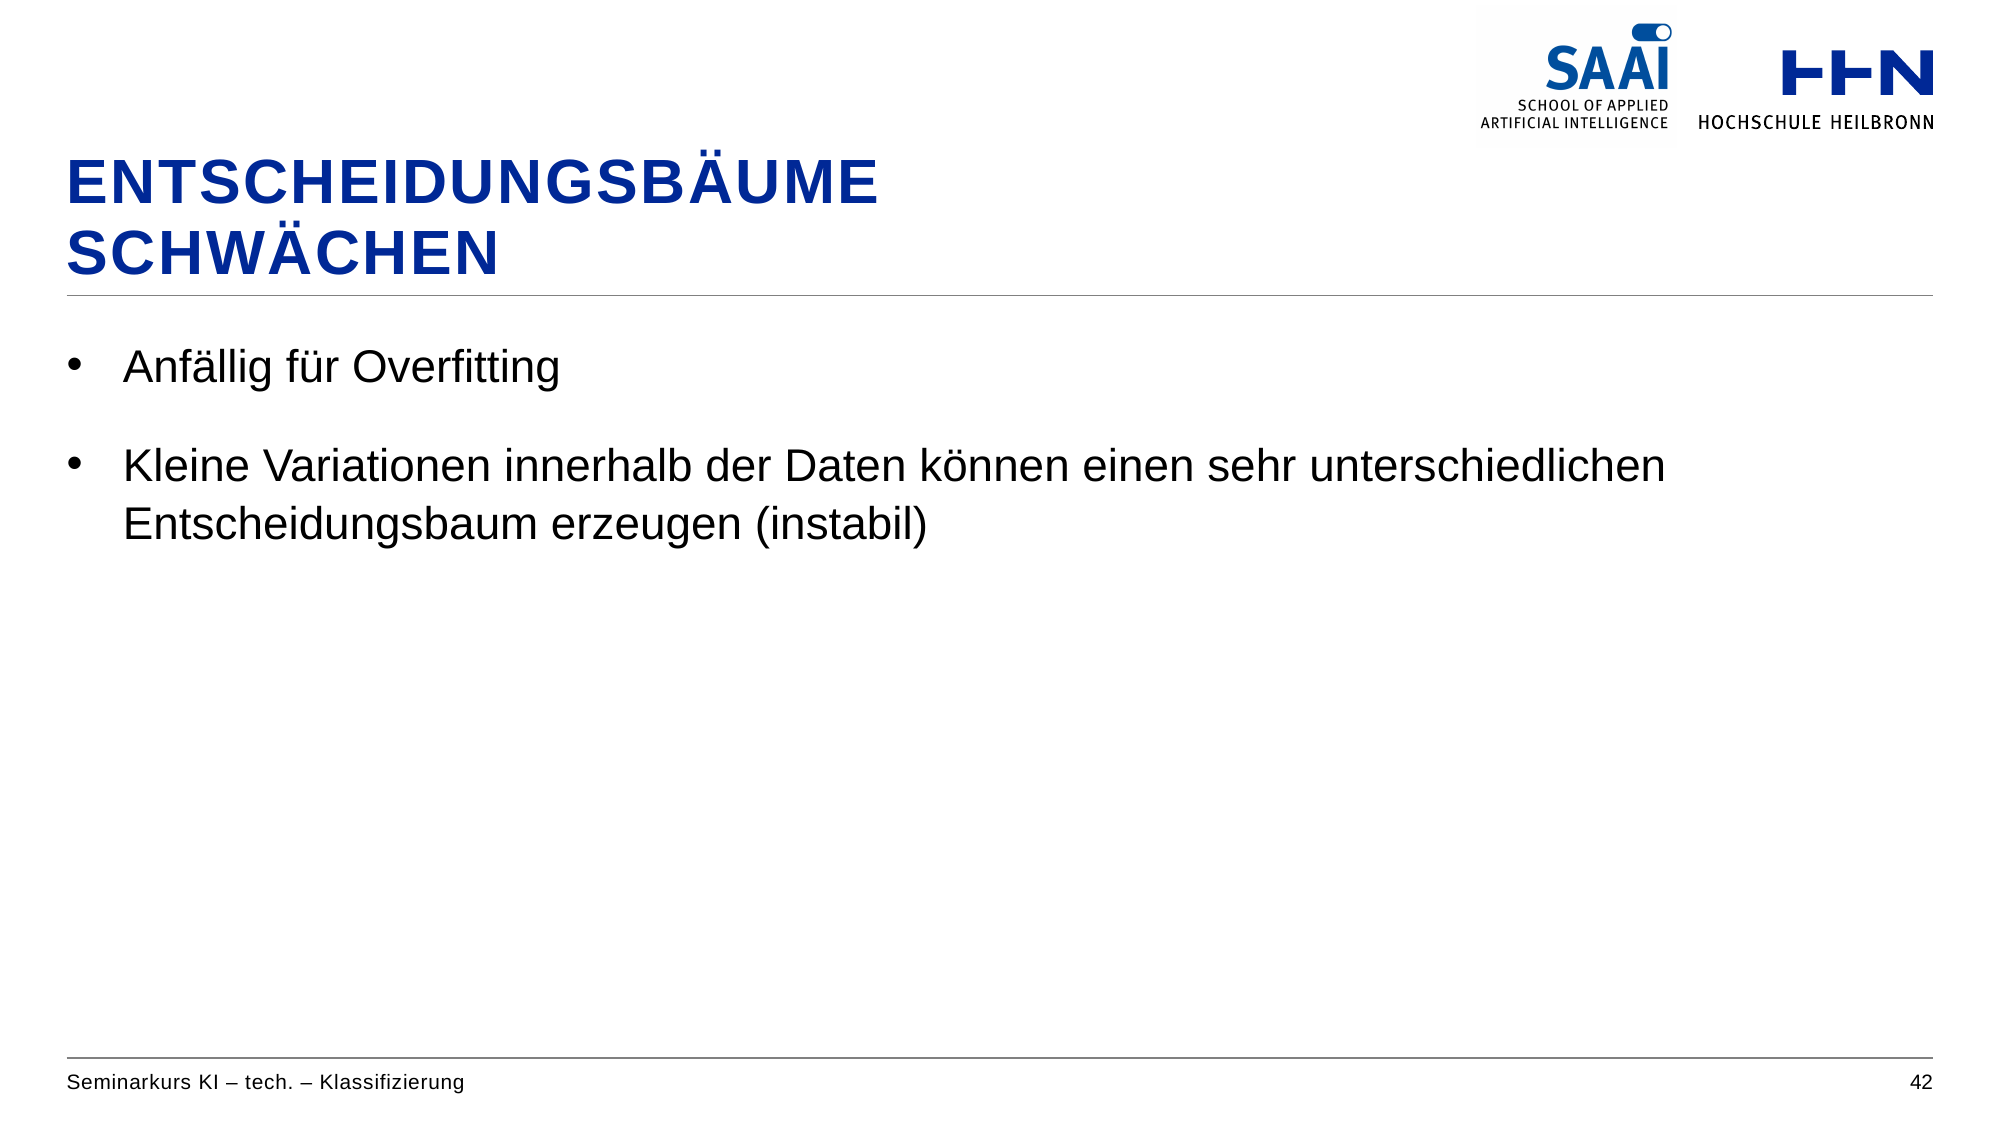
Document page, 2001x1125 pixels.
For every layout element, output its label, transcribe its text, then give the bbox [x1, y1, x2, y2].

slide_number 42 [1621, 1068, 1933, 1105]
footer Seminarkurs KI – tech. – Klassifizierung [66, 1068, 1277, 1105]
title Entscheidungsbäume Schwächen [66, 147, 1933, 290]
picture [1476, 5, 1677, 147]
list Anfällig für Overfitting Kleine Variationen innerhalb der Daten können einen sehr unterschiedlichen Entscheidungsbaum erzeugen (instabil) [66, 333, 1933, 1025]
